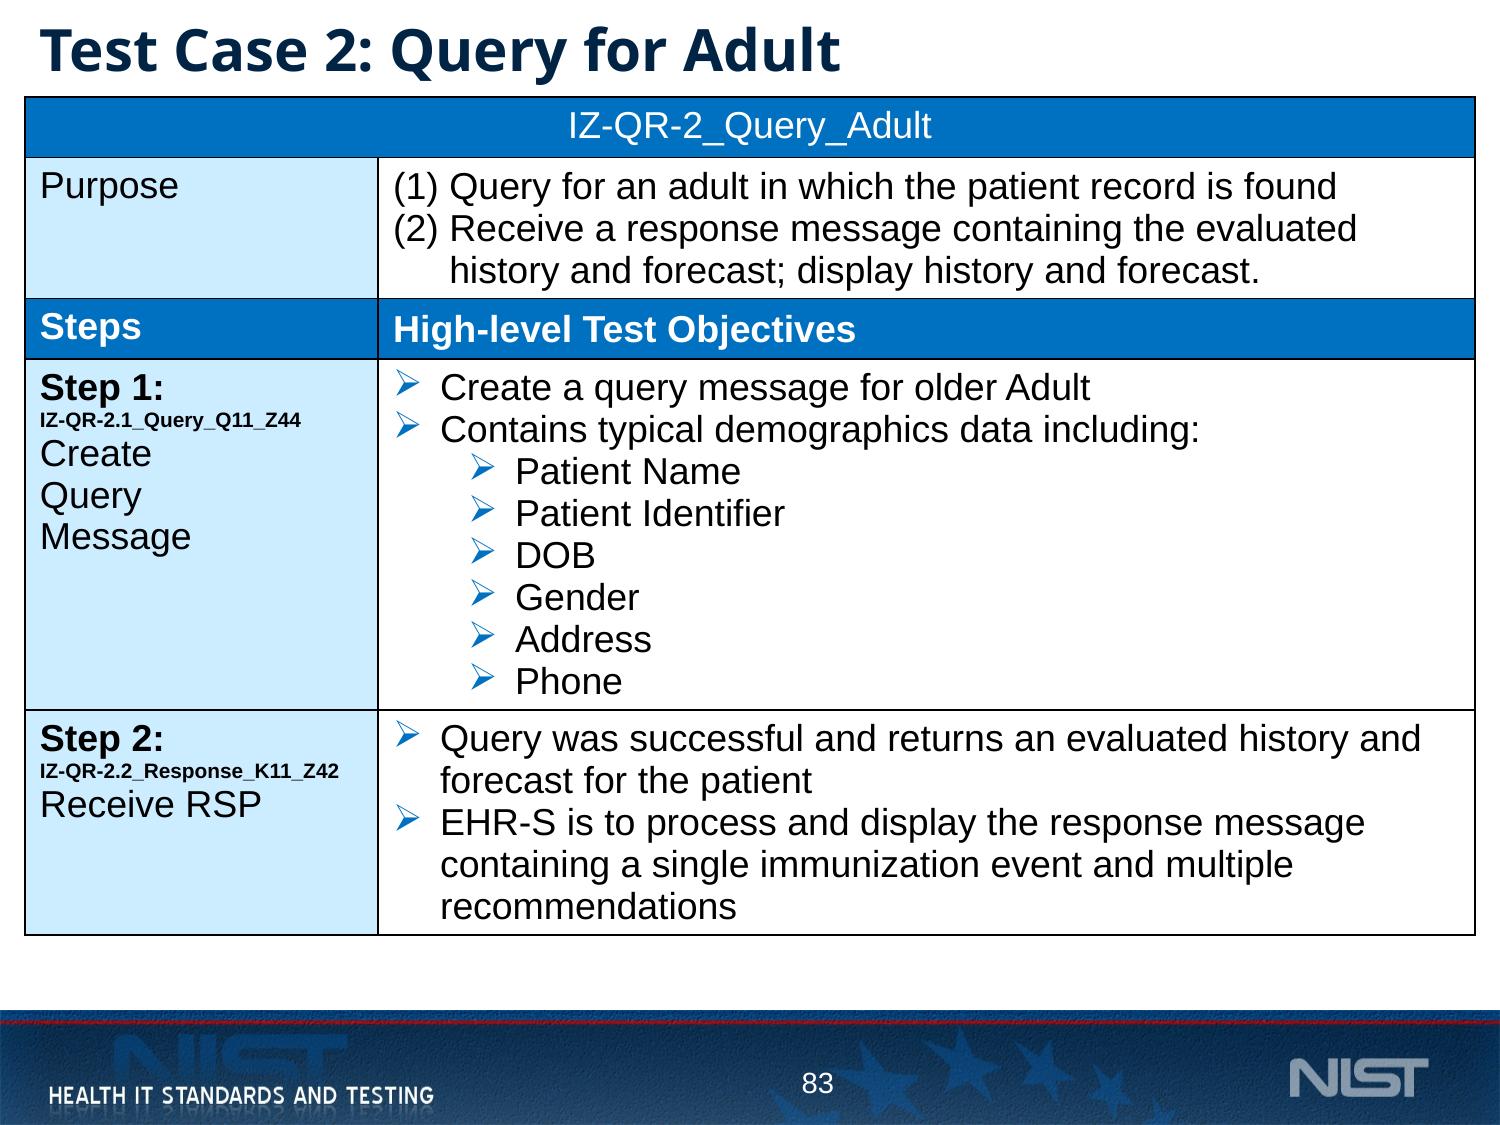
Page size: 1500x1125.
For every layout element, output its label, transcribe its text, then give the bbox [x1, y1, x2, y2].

table_cell Query was successful and returns an evaluated history and forecast for the patient EHR-S is to process and display the response message containing a single immunization event and multiple recommendations [379, 711, 1474, 934]
picture [0, 1010, 1500, 1125]
table_cell Steps [26, 299, 377, 358]
title Test Case 2: Query for Adult [24, 5, 1376, 91]
table_cell Purpose [26, 158, 377, 298]
table_header IZ-QR-2_Query_Adult [26, 98, 1474, 157]
table_cell Step 2: IZ-QR-2.2_Response_K11_Z42 Receive RSP [26, 711, 377, 934]
table_cell High-level Test Objectives [379, 299, 1474, 358]
slide_number 83 [642, 1056, 994, 1125]
table_cell Step 1: IZ-QR-2.1_Query_Q11_Z44 Create Query Message [26, 360, 377, 709]
table_cell Create a query message for older Adult Contains typical demographics data including: Patient Name Patient Identifier DOB Gender Address Phone [379, 360, 1474, 709]
table_cell Query for an adult in which the patient record is found Receive a response message containing the evaluated history and forecast; display history and forecast. [379, 158, 1474, 298]
